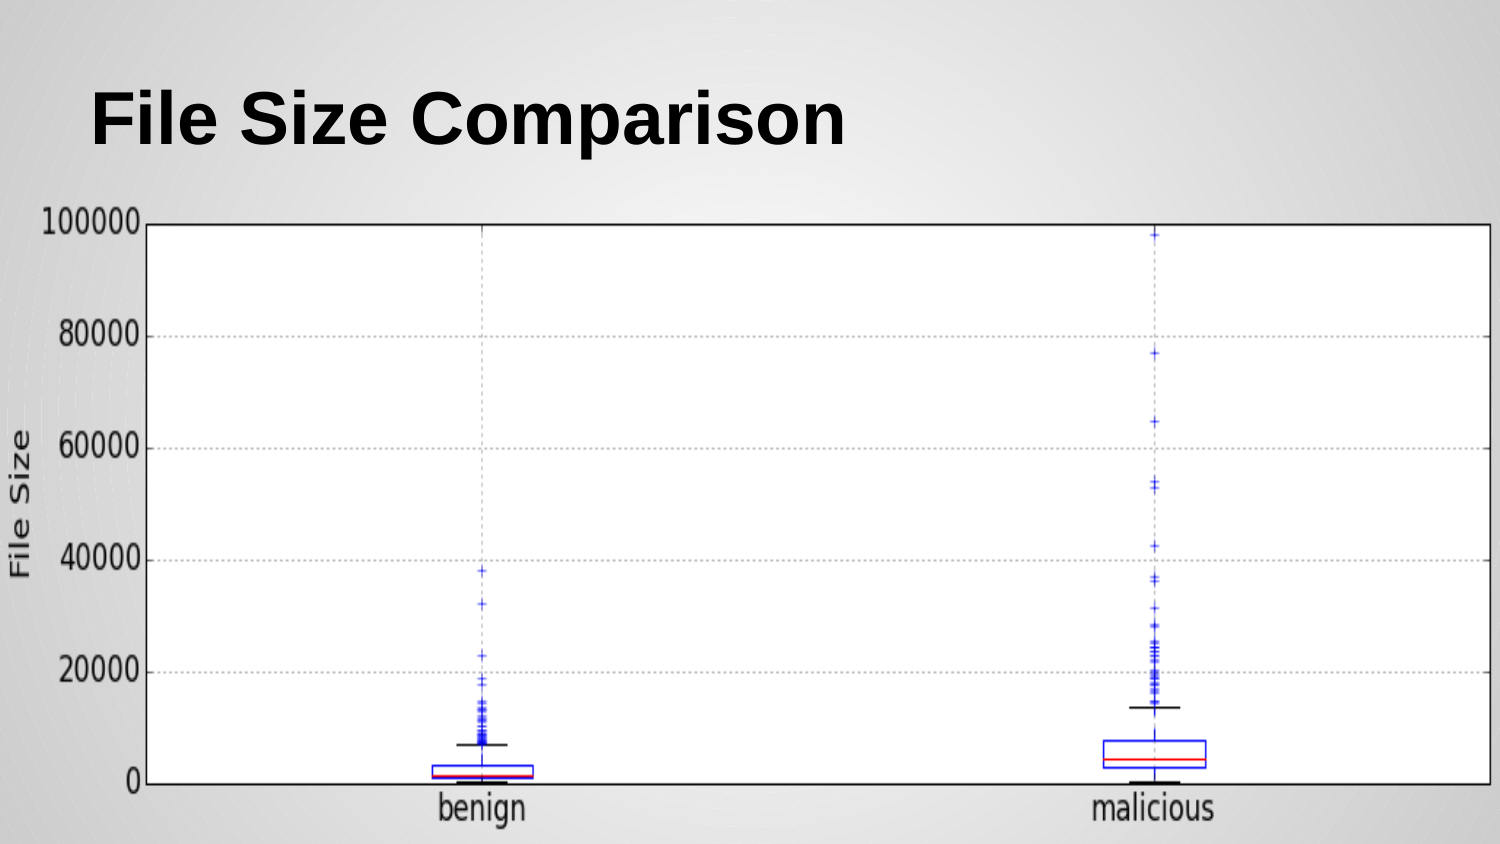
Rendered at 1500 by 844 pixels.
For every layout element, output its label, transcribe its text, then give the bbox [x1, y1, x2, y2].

title File Size Comparison [75, 33, 1425, 175]
picture [0, 191, 1500, 844]
